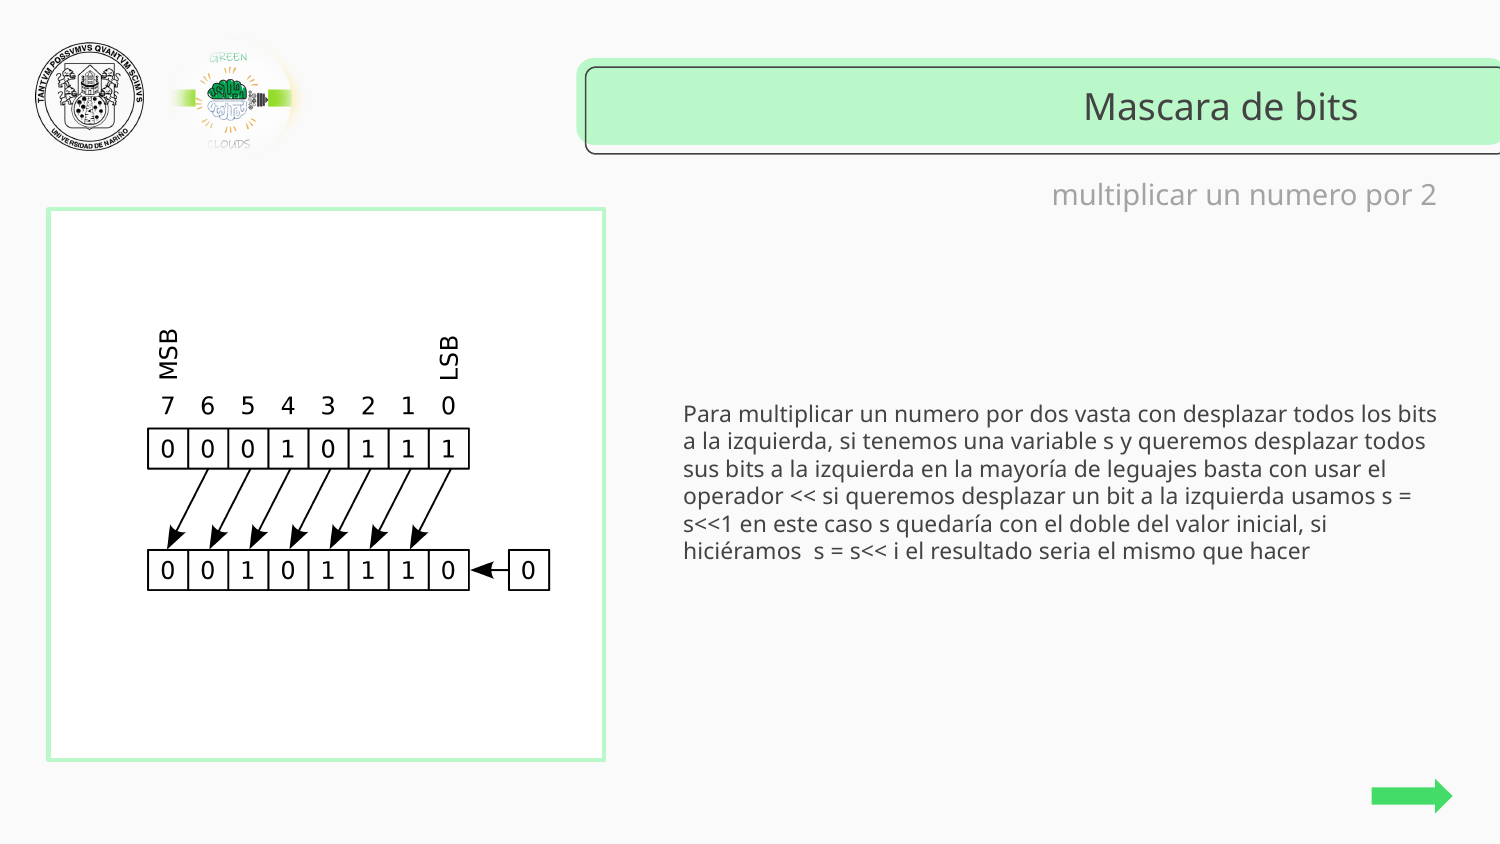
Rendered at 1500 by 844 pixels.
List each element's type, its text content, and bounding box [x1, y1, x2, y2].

text_box [1369, 776, 1455, 816]
picture [35, 42, 144, 152]
picture [137, 319, 559, 601]
text_box multiplicar un numero por 2 [1036, 169, 1500, 220]
title Mascara de bits [849, 65, 1374, 145]
text_box [46, 207, 606, 762]
picture [161, 32, 313, 166]
